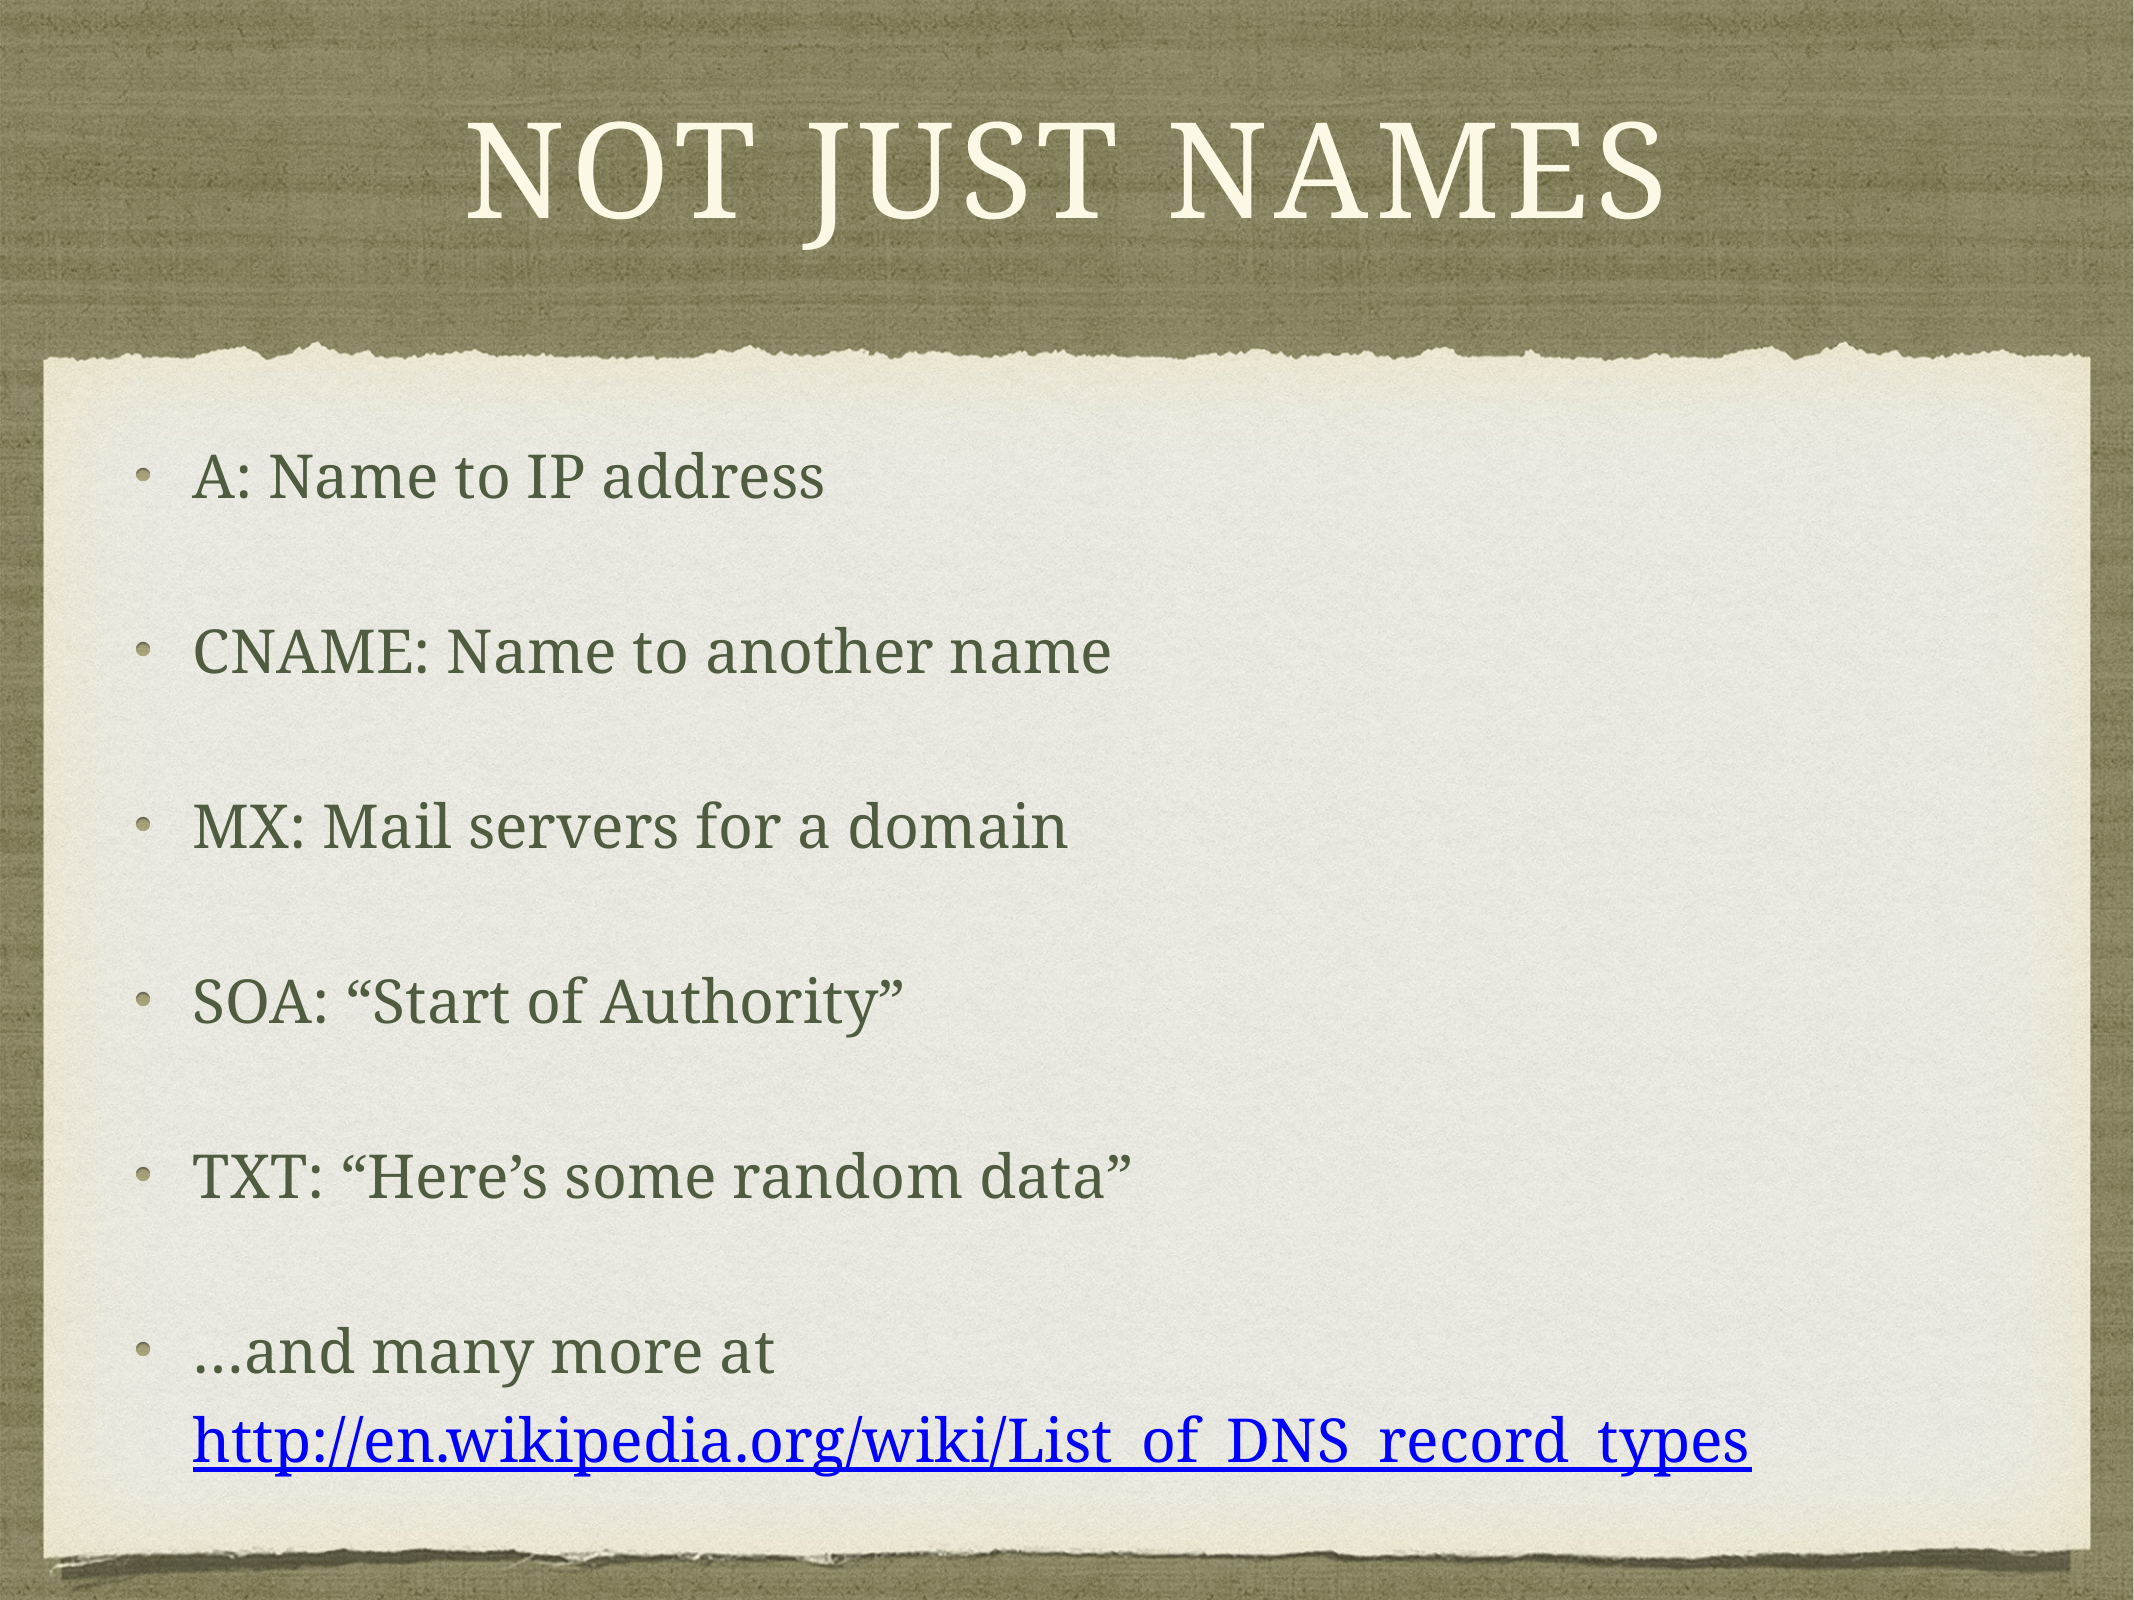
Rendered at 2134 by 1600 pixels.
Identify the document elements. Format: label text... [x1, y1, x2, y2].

title Not just names [134, 7, 1999, 343]
list A: Name to IP address CNAME: Name to another name MX: Mail servers for a domain SOA: “Start of Authority” TXT: “Here’s some random data” …and many more at http://en.wikipedia.org/wiki/List_of_DNS_record_types [134, 443, 1999, 1466]
picture [0, 0, 2134, 1600]
